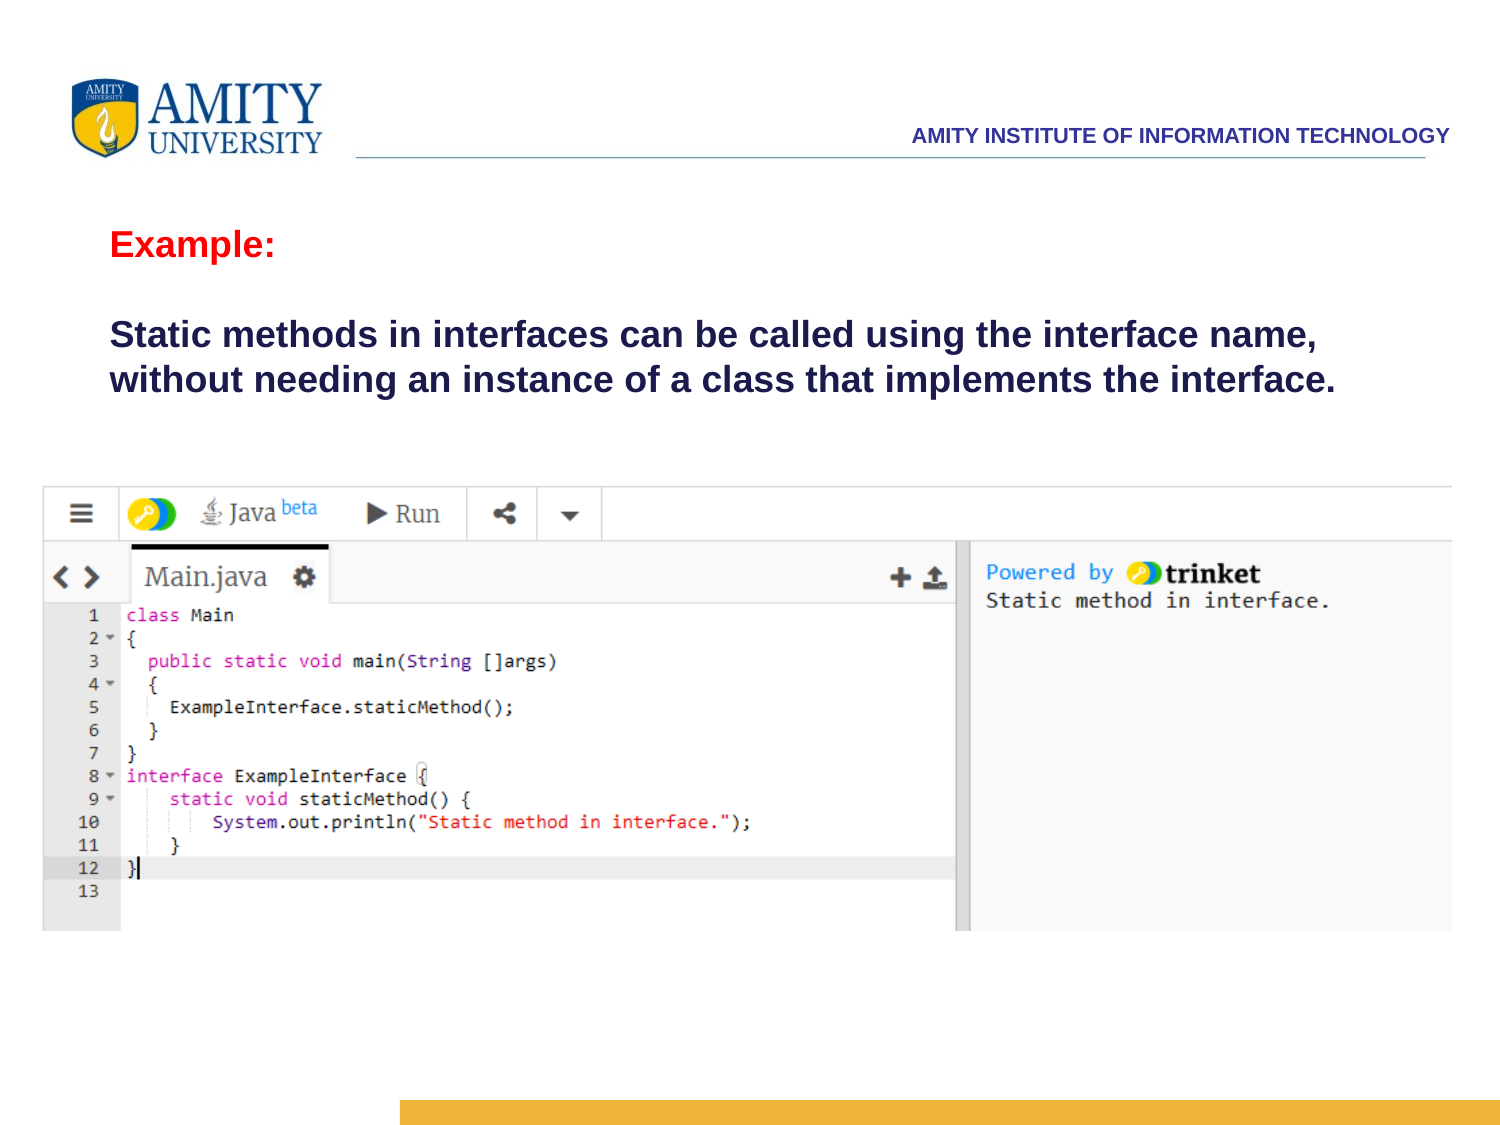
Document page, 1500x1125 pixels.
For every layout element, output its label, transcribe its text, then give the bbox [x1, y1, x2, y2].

picture [24, 474, 1452, 931]
picture [0, 0, 1500, 188]
text_box Example: Static methods in interfaces can be called using the interface name, without needing an instance of a class that implements the interface. [94, 212, 1425, 408]
